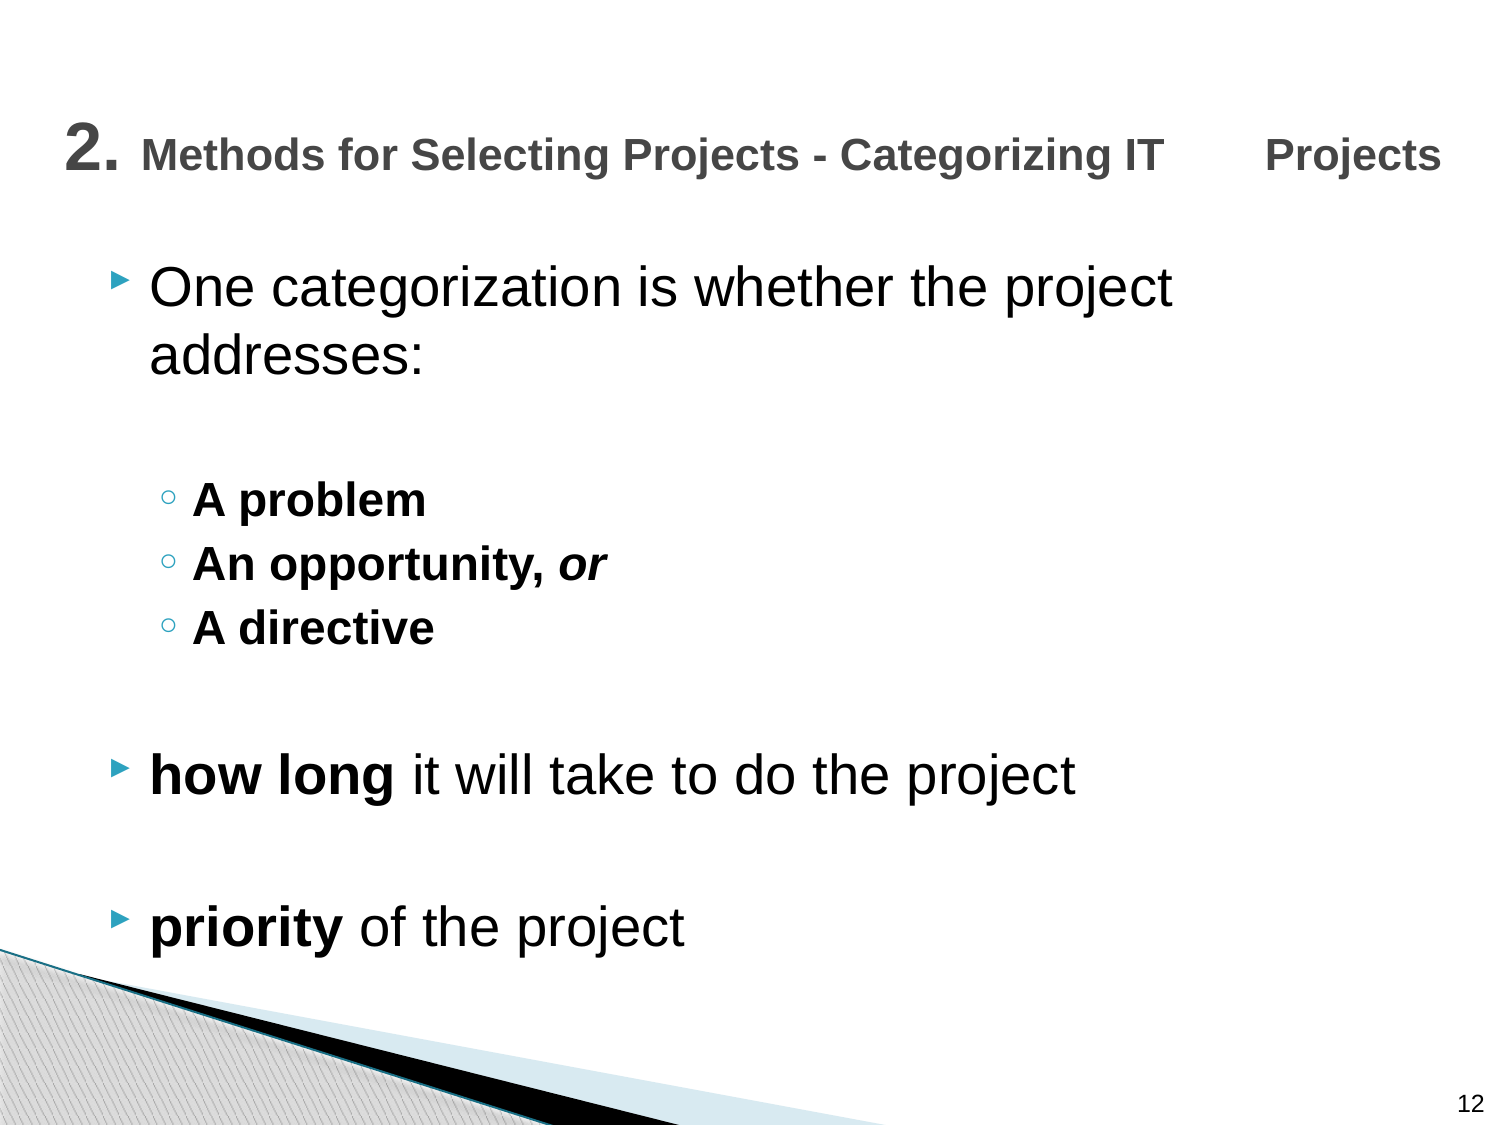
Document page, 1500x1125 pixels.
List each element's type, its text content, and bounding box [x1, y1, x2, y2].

title 2. Methods for Selecting Projects - Categorizing IT Projects [50, 87, 1463, 198]
list One categorization is whether the project addresses: A problem An opportunity, or A directive how long it will take to do the project priority of the project [75, 242, 1425, 986]
slide_number 12 [1412, 1065, 1500, 1125]
